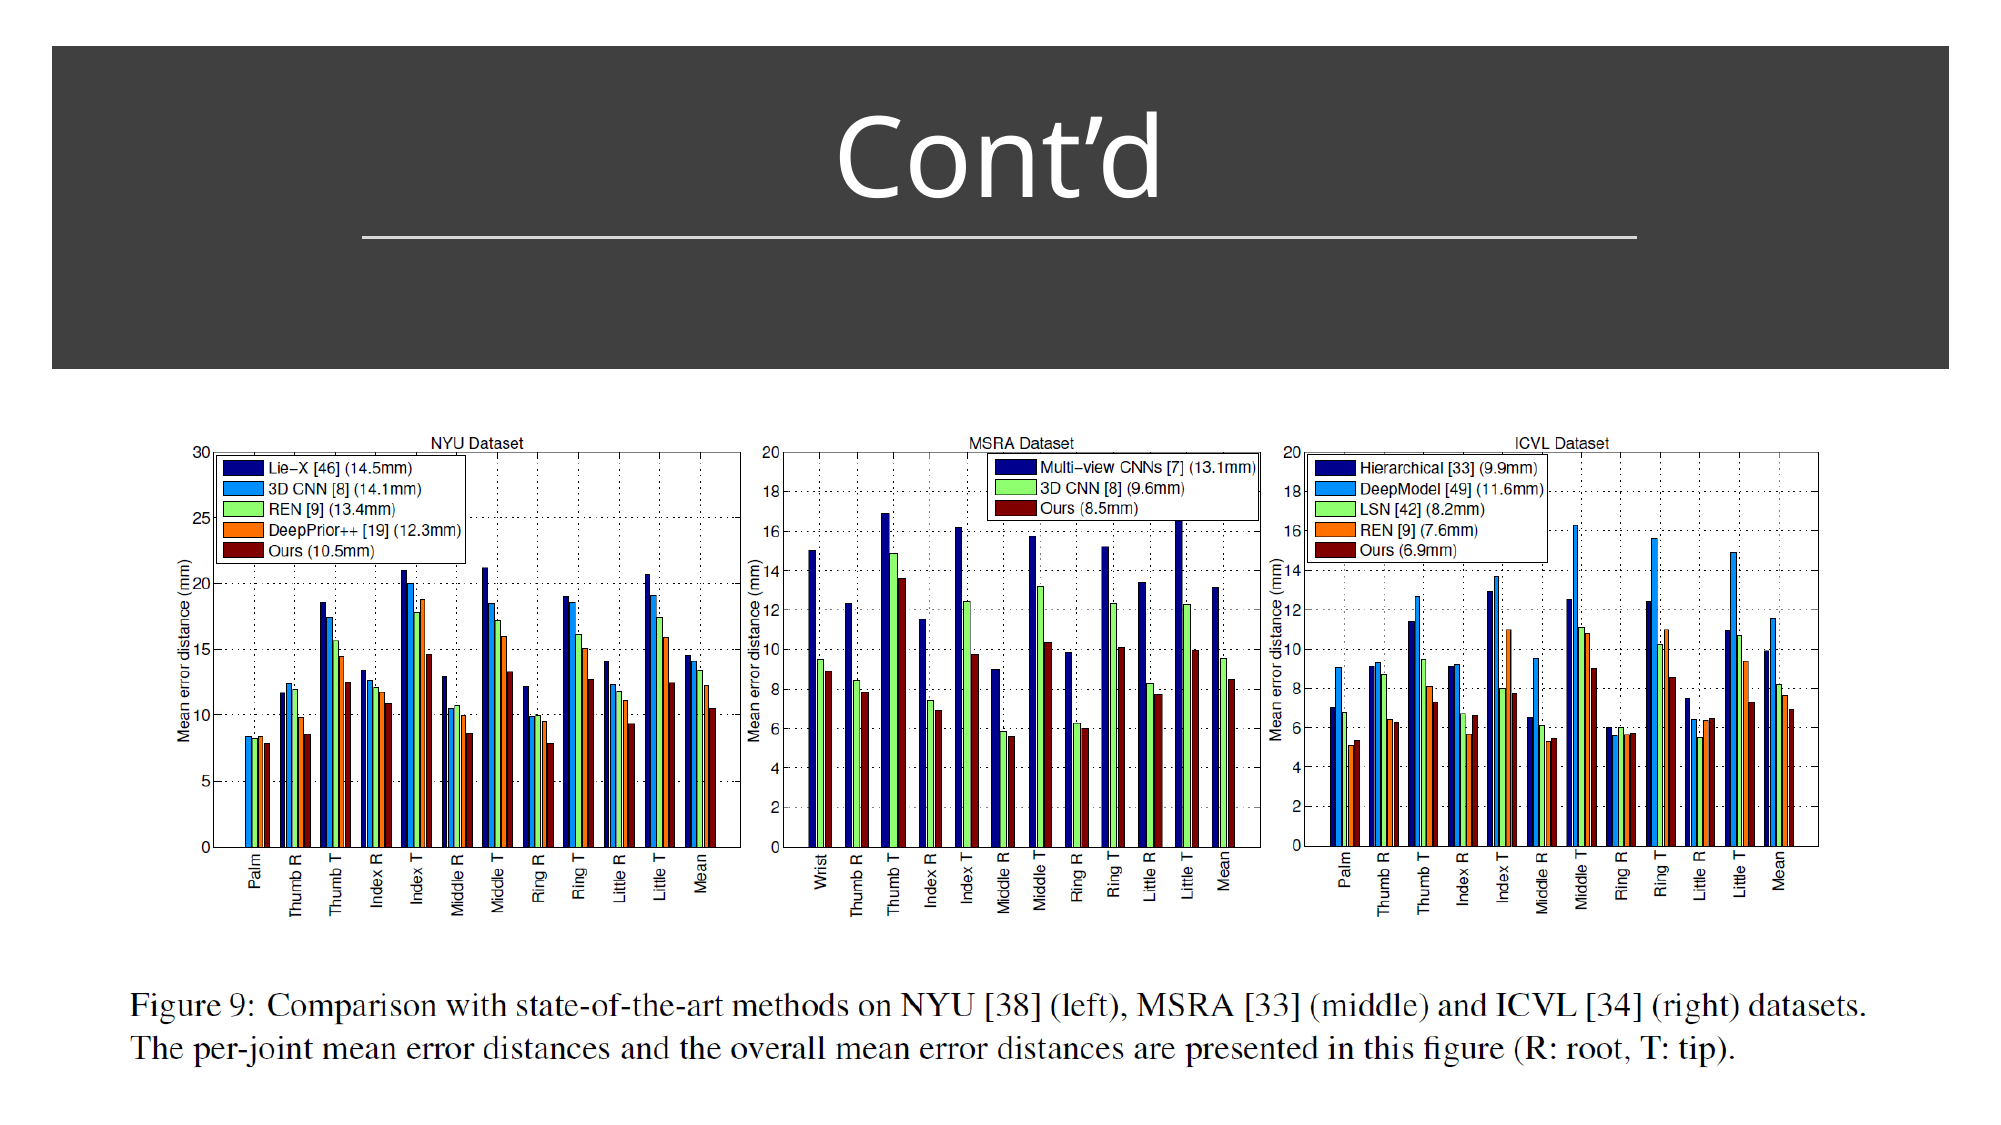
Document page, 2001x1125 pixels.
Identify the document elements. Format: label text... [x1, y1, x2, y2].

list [121, 411, 1870, 1068]
title Cont’d [86, 76, 1914, 230]
text_box [61, 55, 1939, 360]
